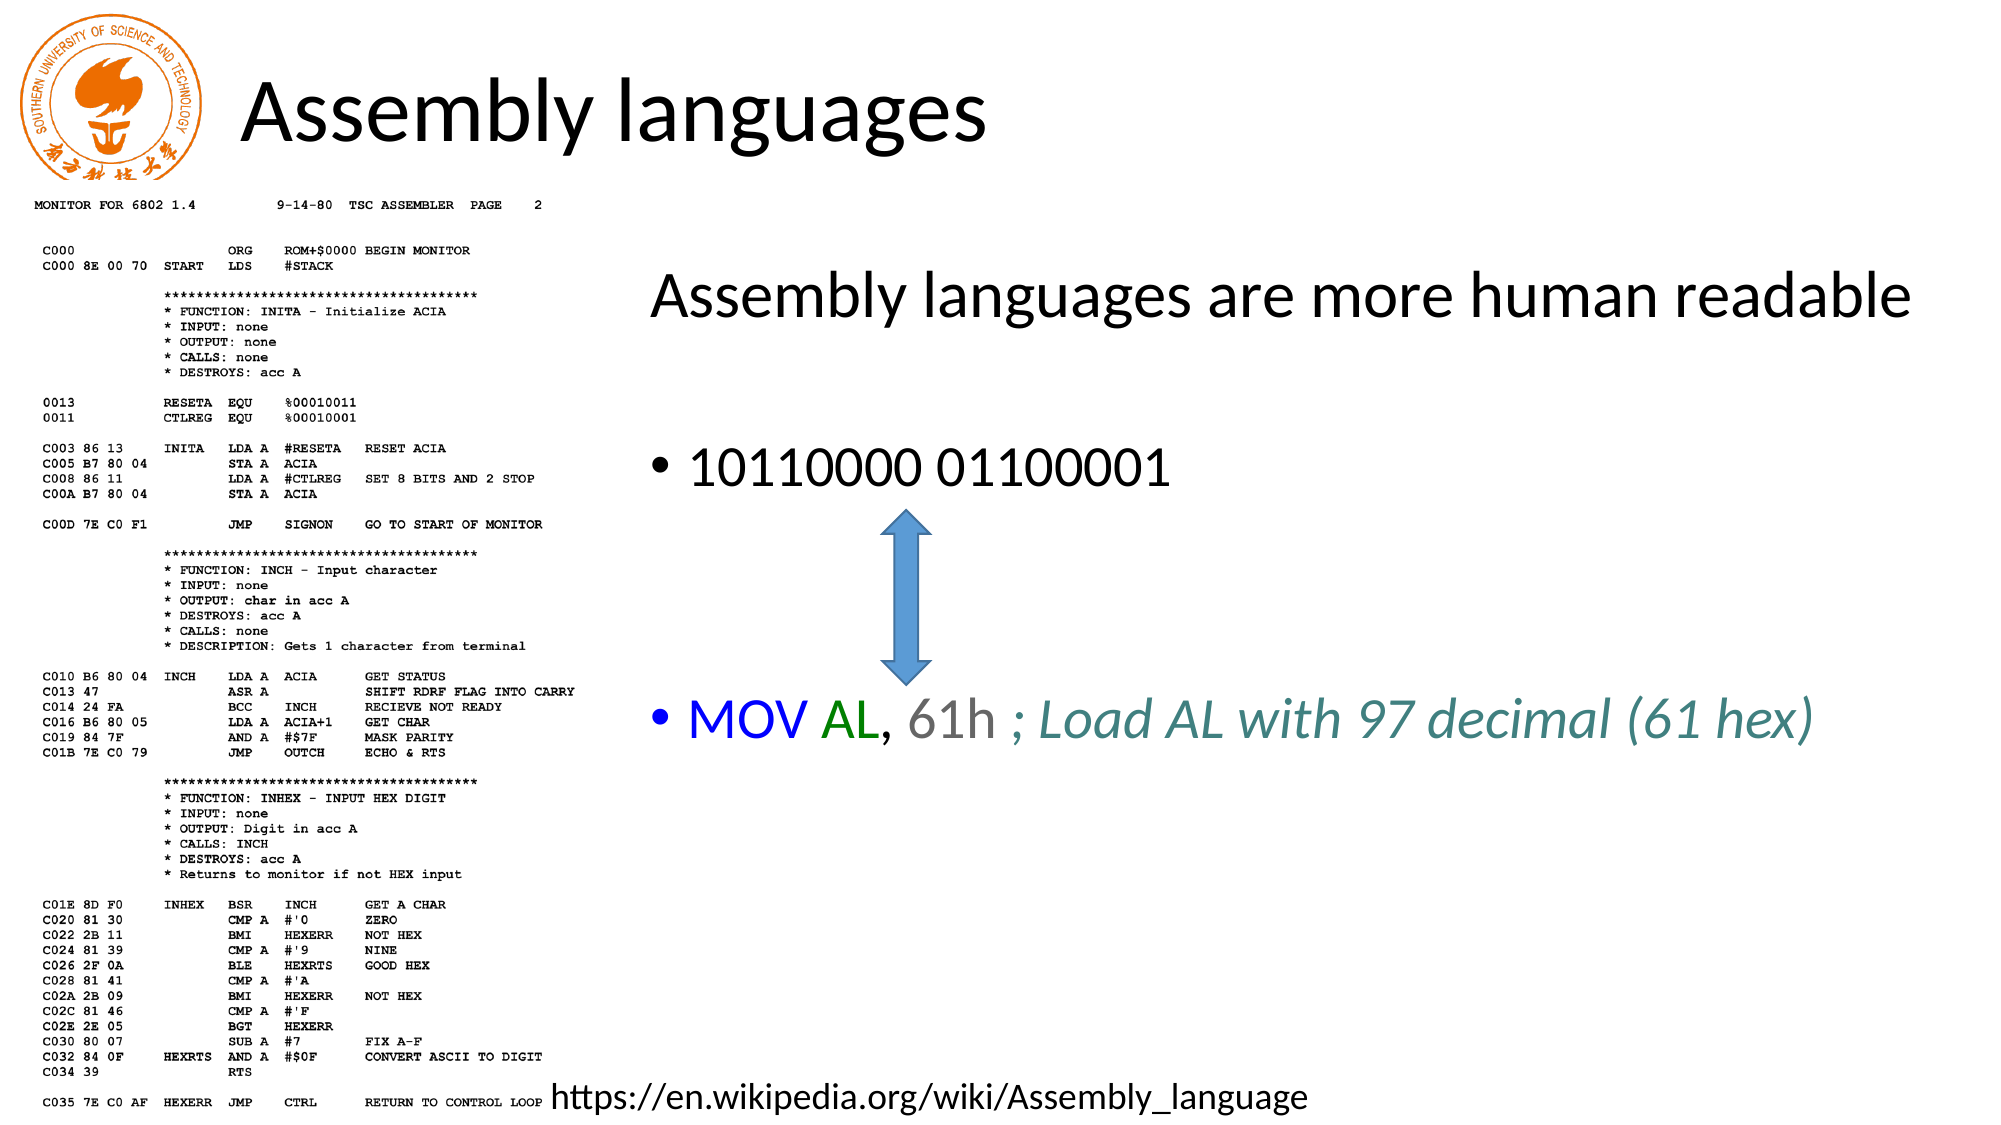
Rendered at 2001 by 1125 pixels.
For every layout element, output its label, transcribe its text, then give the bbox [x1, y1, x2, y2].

title Assembly languages [225, 43, 1951, 181]
picture [0, 11, 594, 1125]
text_box [879, 508, 933, 687]
text_box https://en.wikipedia.org/wiki/Assembly_language [594, 1064, 1325, 1125]
list Assembly languages are more human readable 10110000 01100001 MOV AL, 61h ; Load AL with 97 decimal (61 hex) [635, 252, 1951, 1014]
